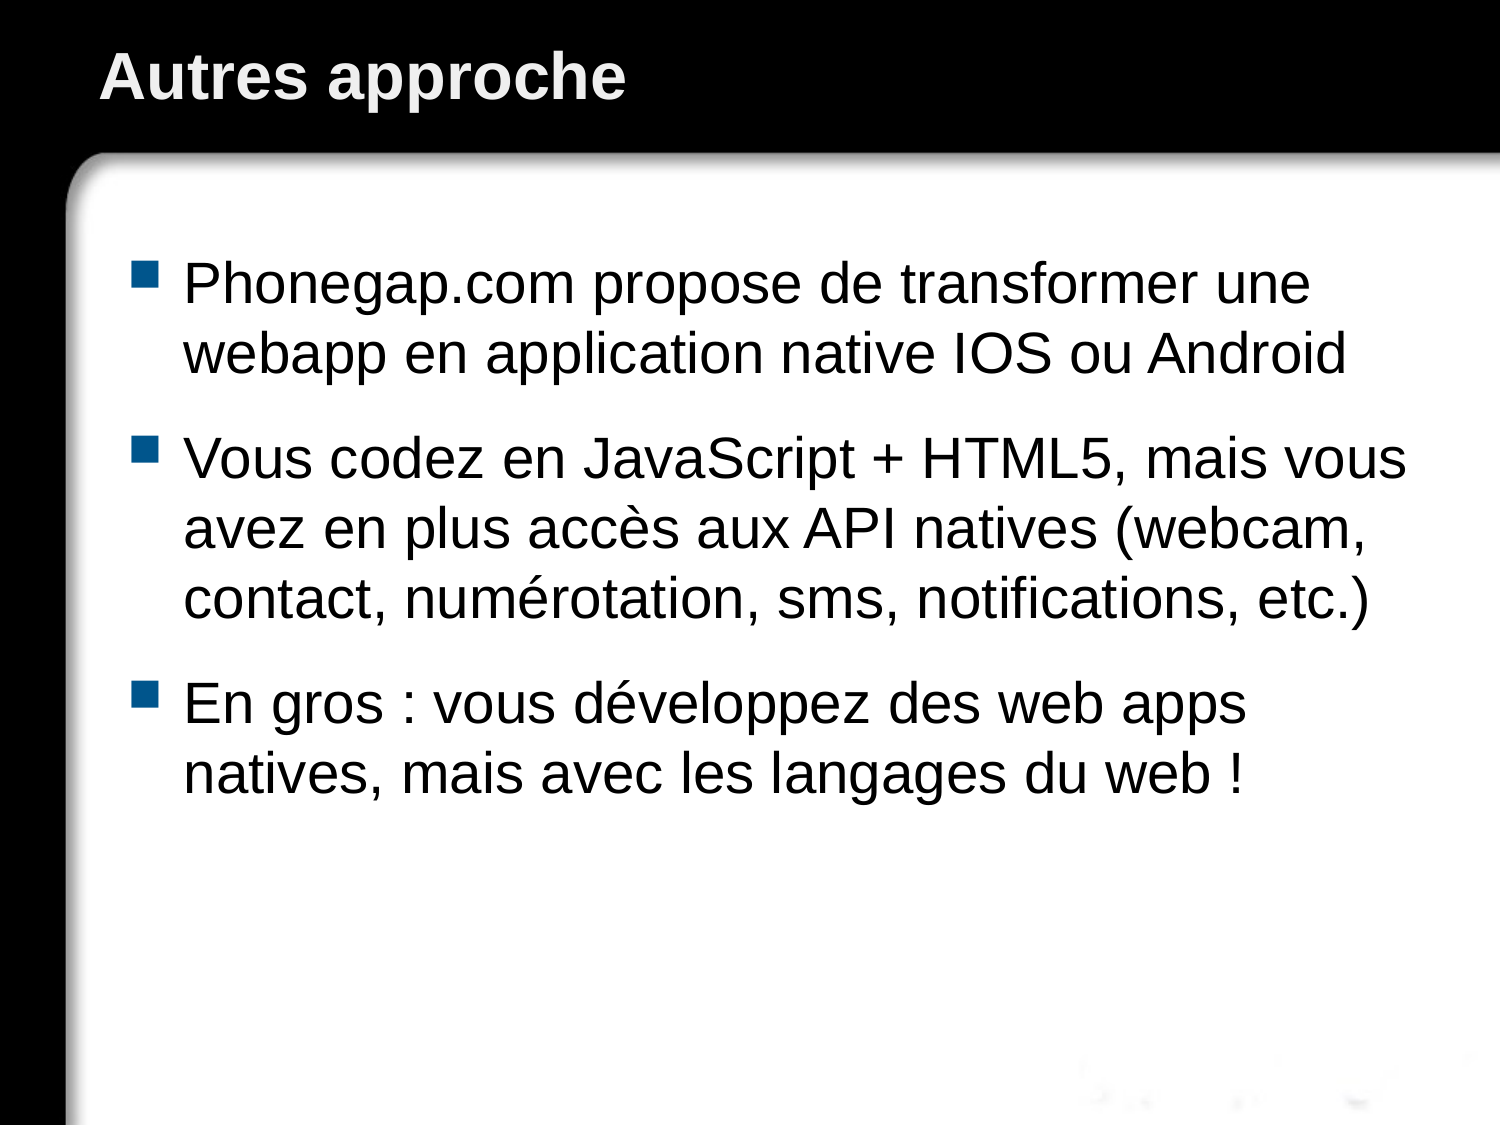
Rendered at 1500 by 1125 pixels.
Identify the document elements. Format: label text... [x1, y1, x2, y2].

list Phonegap.com propose de transformer une webapp en application native IOS ou Android Vous codez en JavaScript + HTML5, mais vous avez en plus accès aux API natives (webcam, contact, numérotation, sms, notifications, etc.) En gros : vous développez des web apps natives, mais avec les langages du web ! [112, 237, 1426, 1013]
picture [0, 0, 1500, 1125]
title Autres approche [83, 28, 1472, 117]
